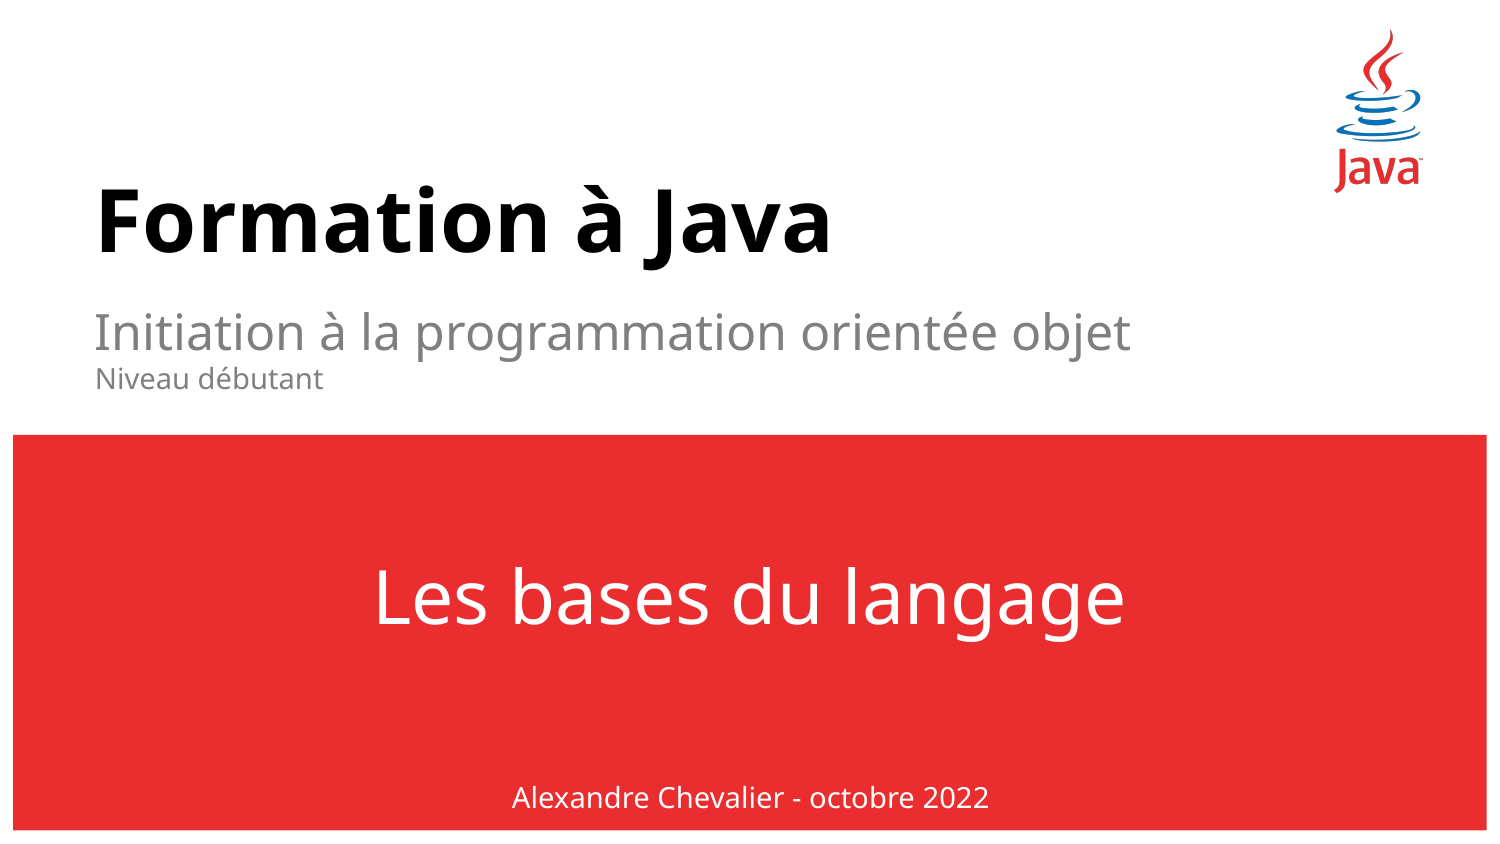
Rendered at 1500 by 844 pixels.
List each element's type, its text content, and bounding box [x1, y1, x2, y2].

picture [1334, 29, 1423, 193]
title Formation à Java [79, 43, 931, 285]
text_box Les bases du langage [333, 534, 1167, 656]
subtitle Alexandre Chevalier - octobre 2022 [432, 764, 1070, 831]
subtitle Initiation à la programmation orientée objet Niveau débutant [79, 285, 1423, 427]
